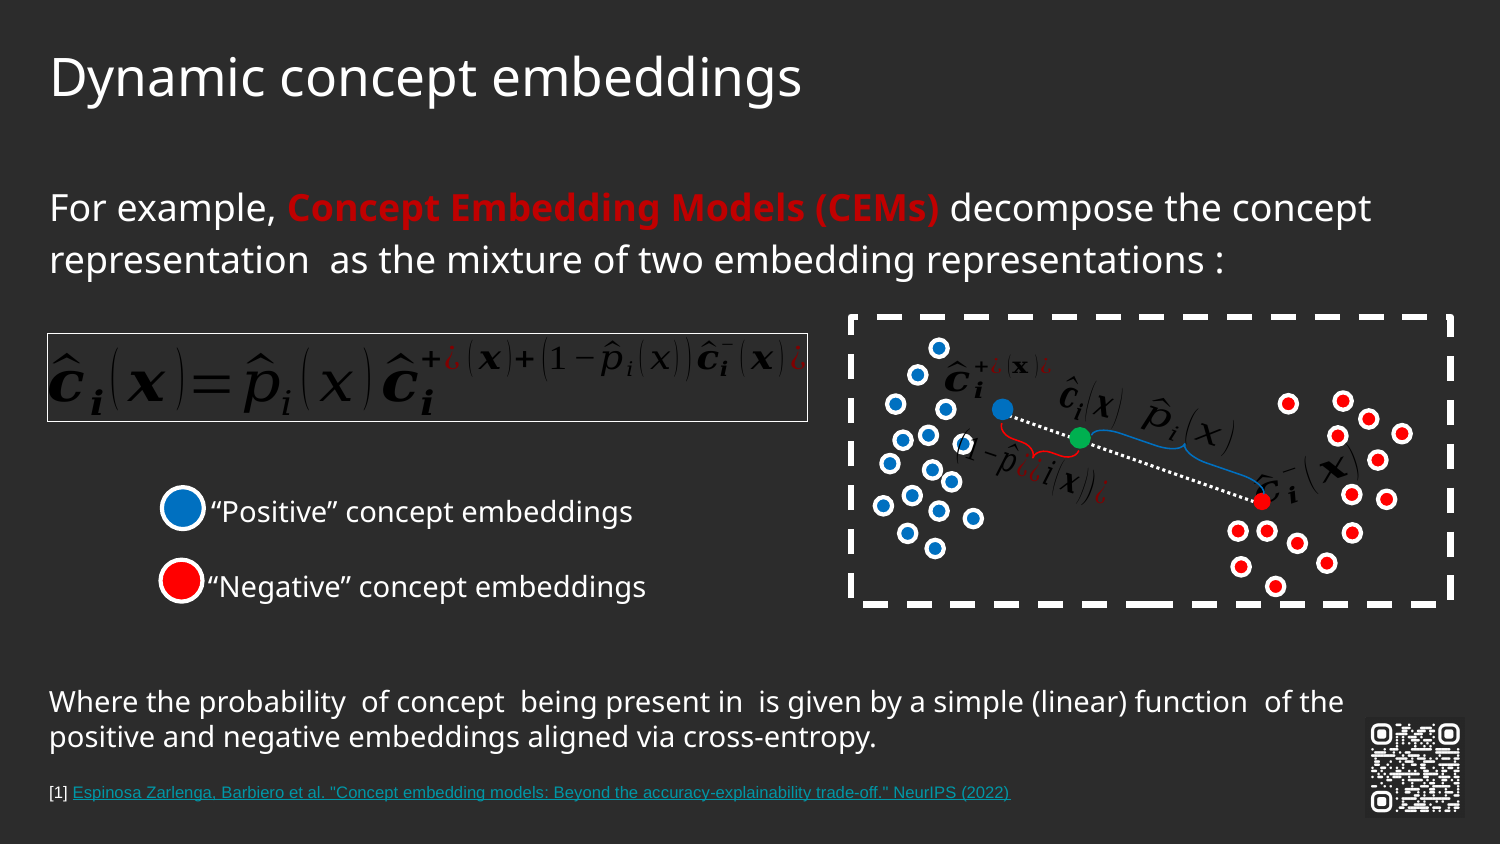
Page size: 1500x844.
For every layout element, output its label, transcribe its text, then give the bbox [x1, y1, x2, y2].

text_box [1] Espinosa Zarlenga, Barbiero et al. "Concept embedding models: Beyond the accuracy-explainability trade-off." NeurIPS (2022) [34, 767, 1359, 814]
title Dynamic concept embeddings [34, 28, 1465, 123]
picture [1364, 717, 1465, 818]
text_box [160, 485, 652, 612]
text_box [850, 316, 1451, 605]
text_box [1008, 415, 1254, 502]
